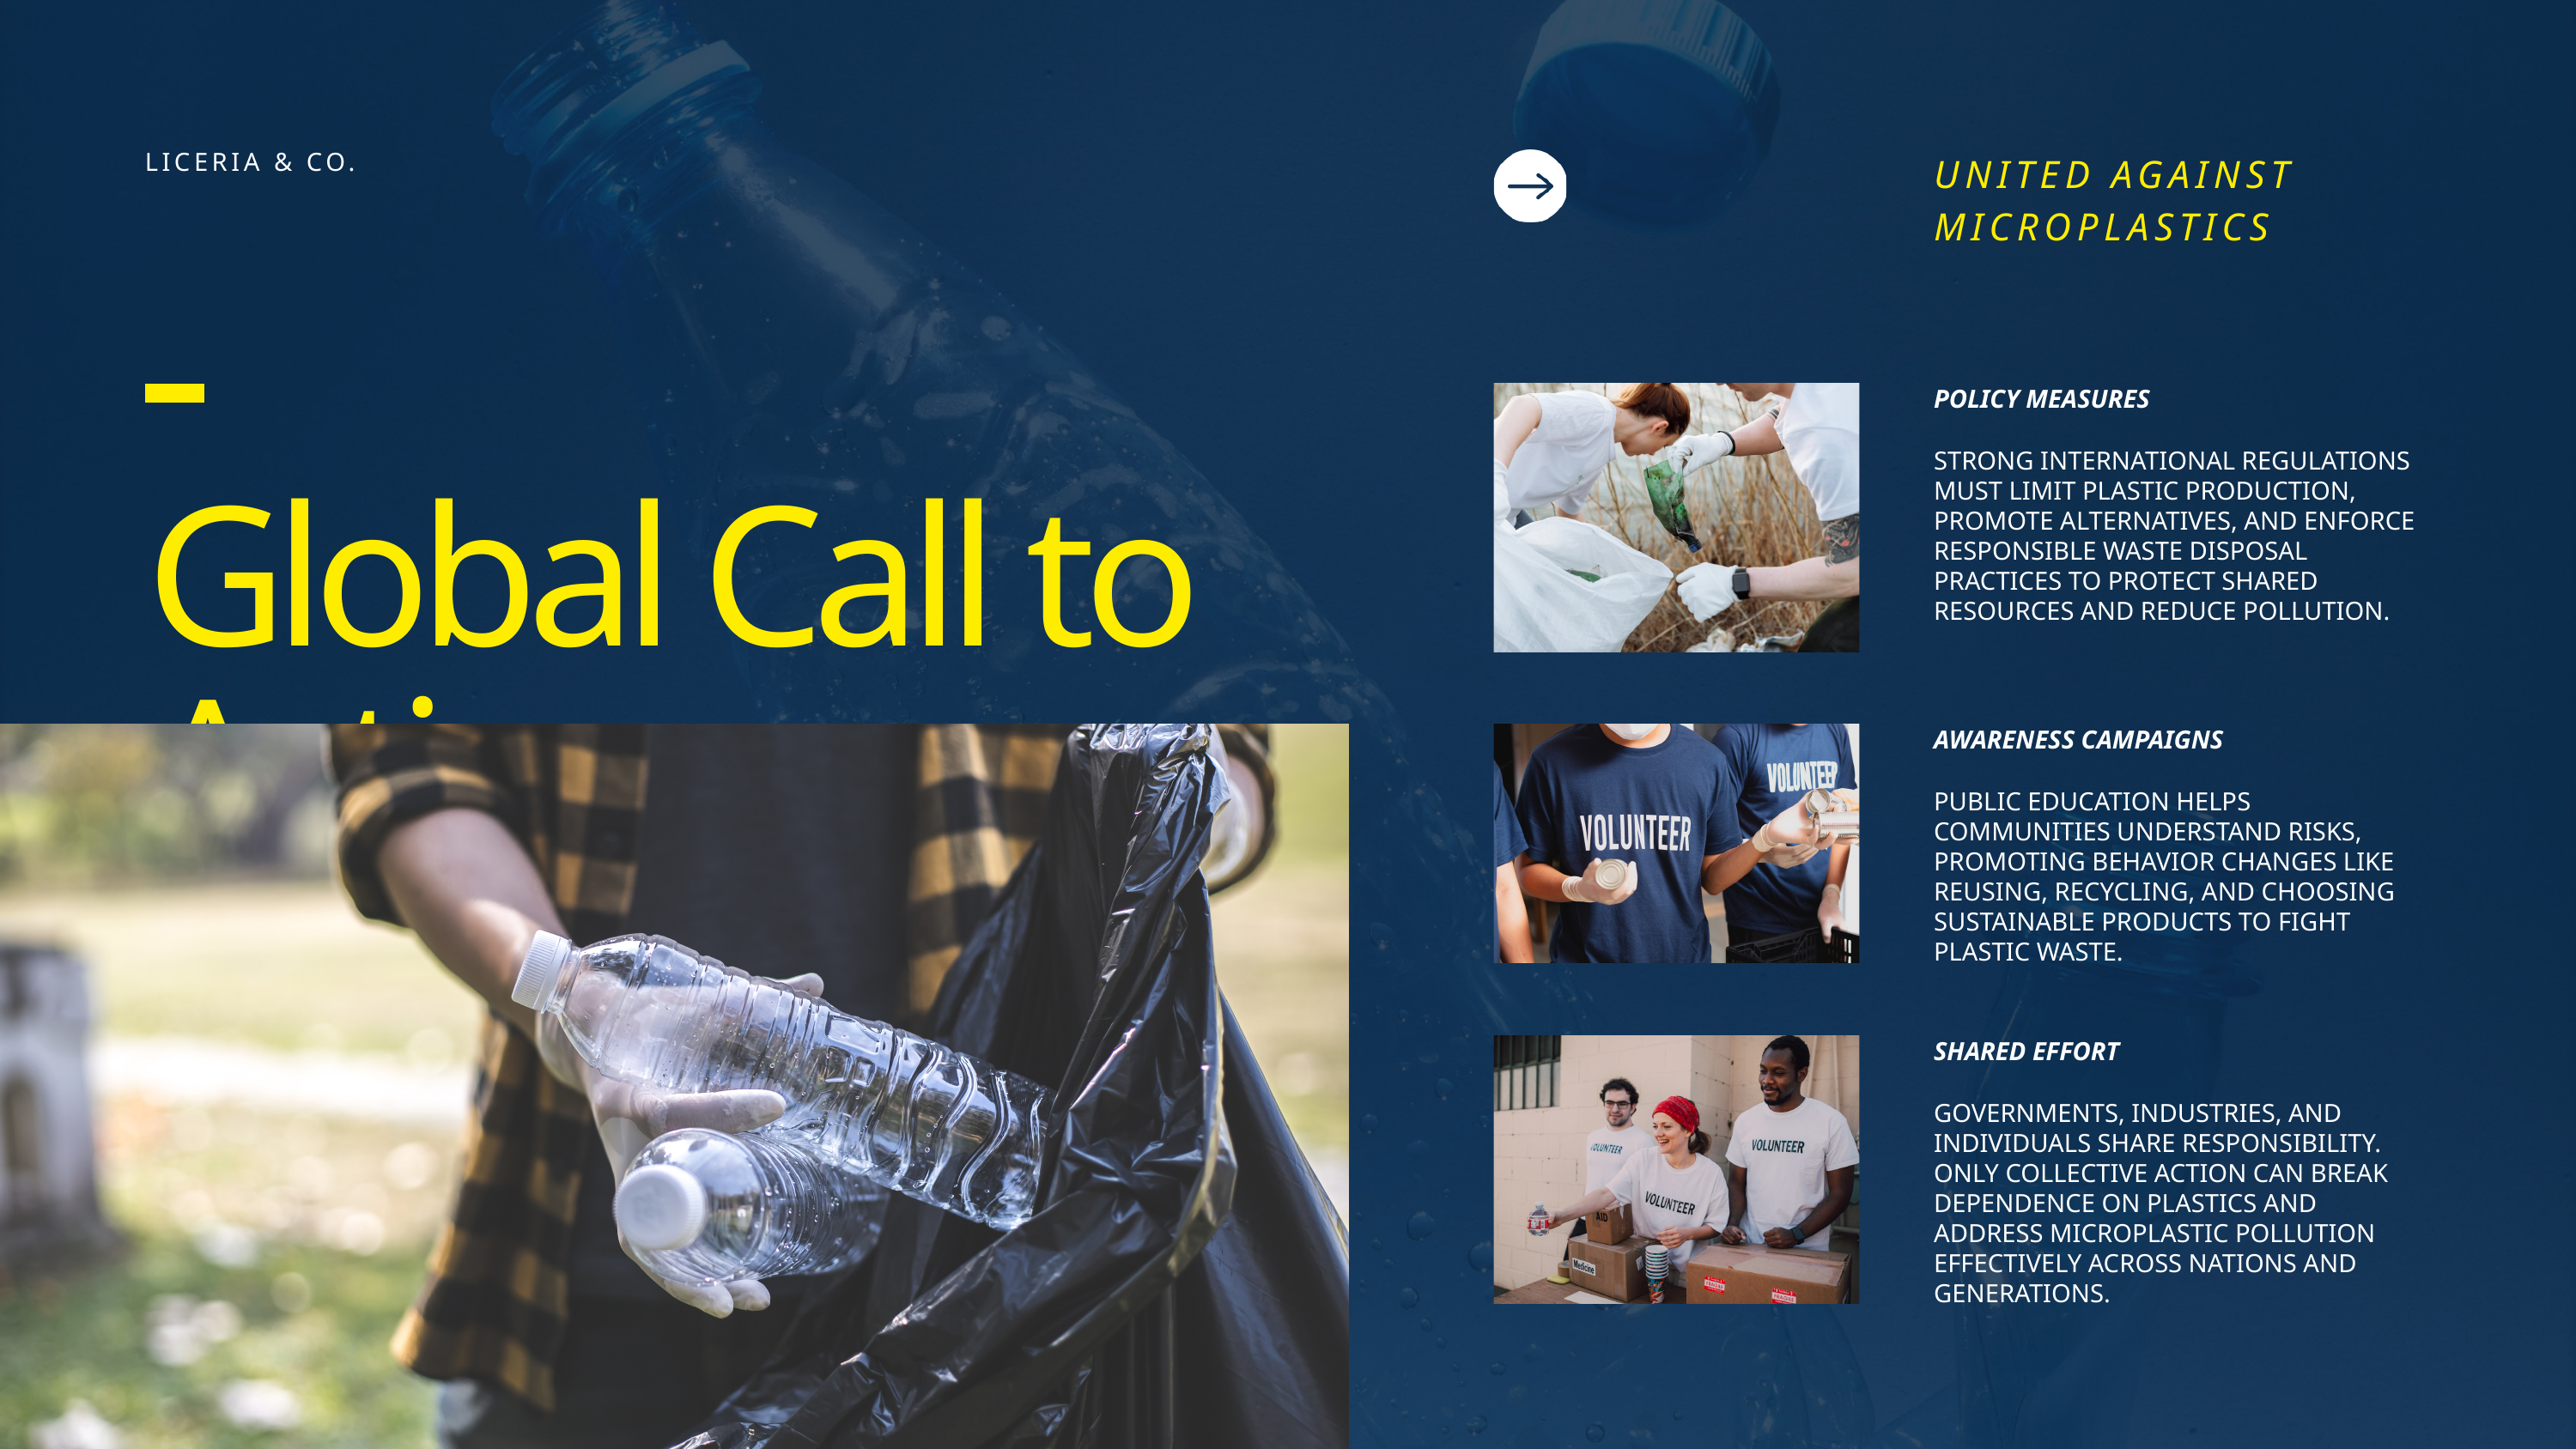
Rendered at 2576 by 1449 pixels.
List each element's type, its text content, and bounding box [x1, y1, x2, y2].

text_box STRONG INTERNATIONAL REGULATIONS MUST LIMIT PLASTIC PRODUCTION, PROMOTE ALTERNATIVES, AND ENFORCE RESPONSIBLE WASTE DISPOSAL PRACTICES TO PROTECT SHARED RESOURCES AND REDUCE POLLUTION. [1934, 445, 2432, 626]
text_box UNITED AGAINST MICROPLASTICS [1934, 142, 2432, 249]
text_box LICERIA & CO. [144, 141, 481, 176]
text_box Global Call to Action [146, 490, 1494, 878]
text_box PUBLIC EDUCATION HELPS COMMUNITIES UNDERSTAND RISKS, PROMOTING BEHAVIOR CHANGES LIKE REUSING, RECYCLING, AND CHOOSING SUSTAINABLE PRODUCTS TO FIGHT PLASTIC WASTE. [1934, 785, 2432, 967]
text_box GOVERNMENTS, INDUSTRIES, AND INDIVIDUALS SHARE RESPONSIBILITY. ONLY COLLECTIVE ACTION CAN BREAK DEPENDENCE ON PLASTICS AND ADDRESS MICROPLASTIC POLLUTION EFFECTIVELY ACROSS NATIONS AND GENERATIONS. [1934, 1097, 2432, 1307]
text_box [1493, 383, 1860, 652]
text_box [1493, 149, 1567, 223]
text_box [0, 0, 2576, 1449]
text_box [144, 383, 205, 403]
text_box POLICY MEASURES [1934, 383, 2432, 414]
text_box SHARED EFFORT [1934, 1035, 2432, 1066]
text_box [0, 724, 1350, 1449]
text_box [1493, 1034, 1860, 1304]
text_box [1493, 724, 1860, 964]
text_box AWARENESS CAMPAIGNS [1934, 724, 2432, 755]
